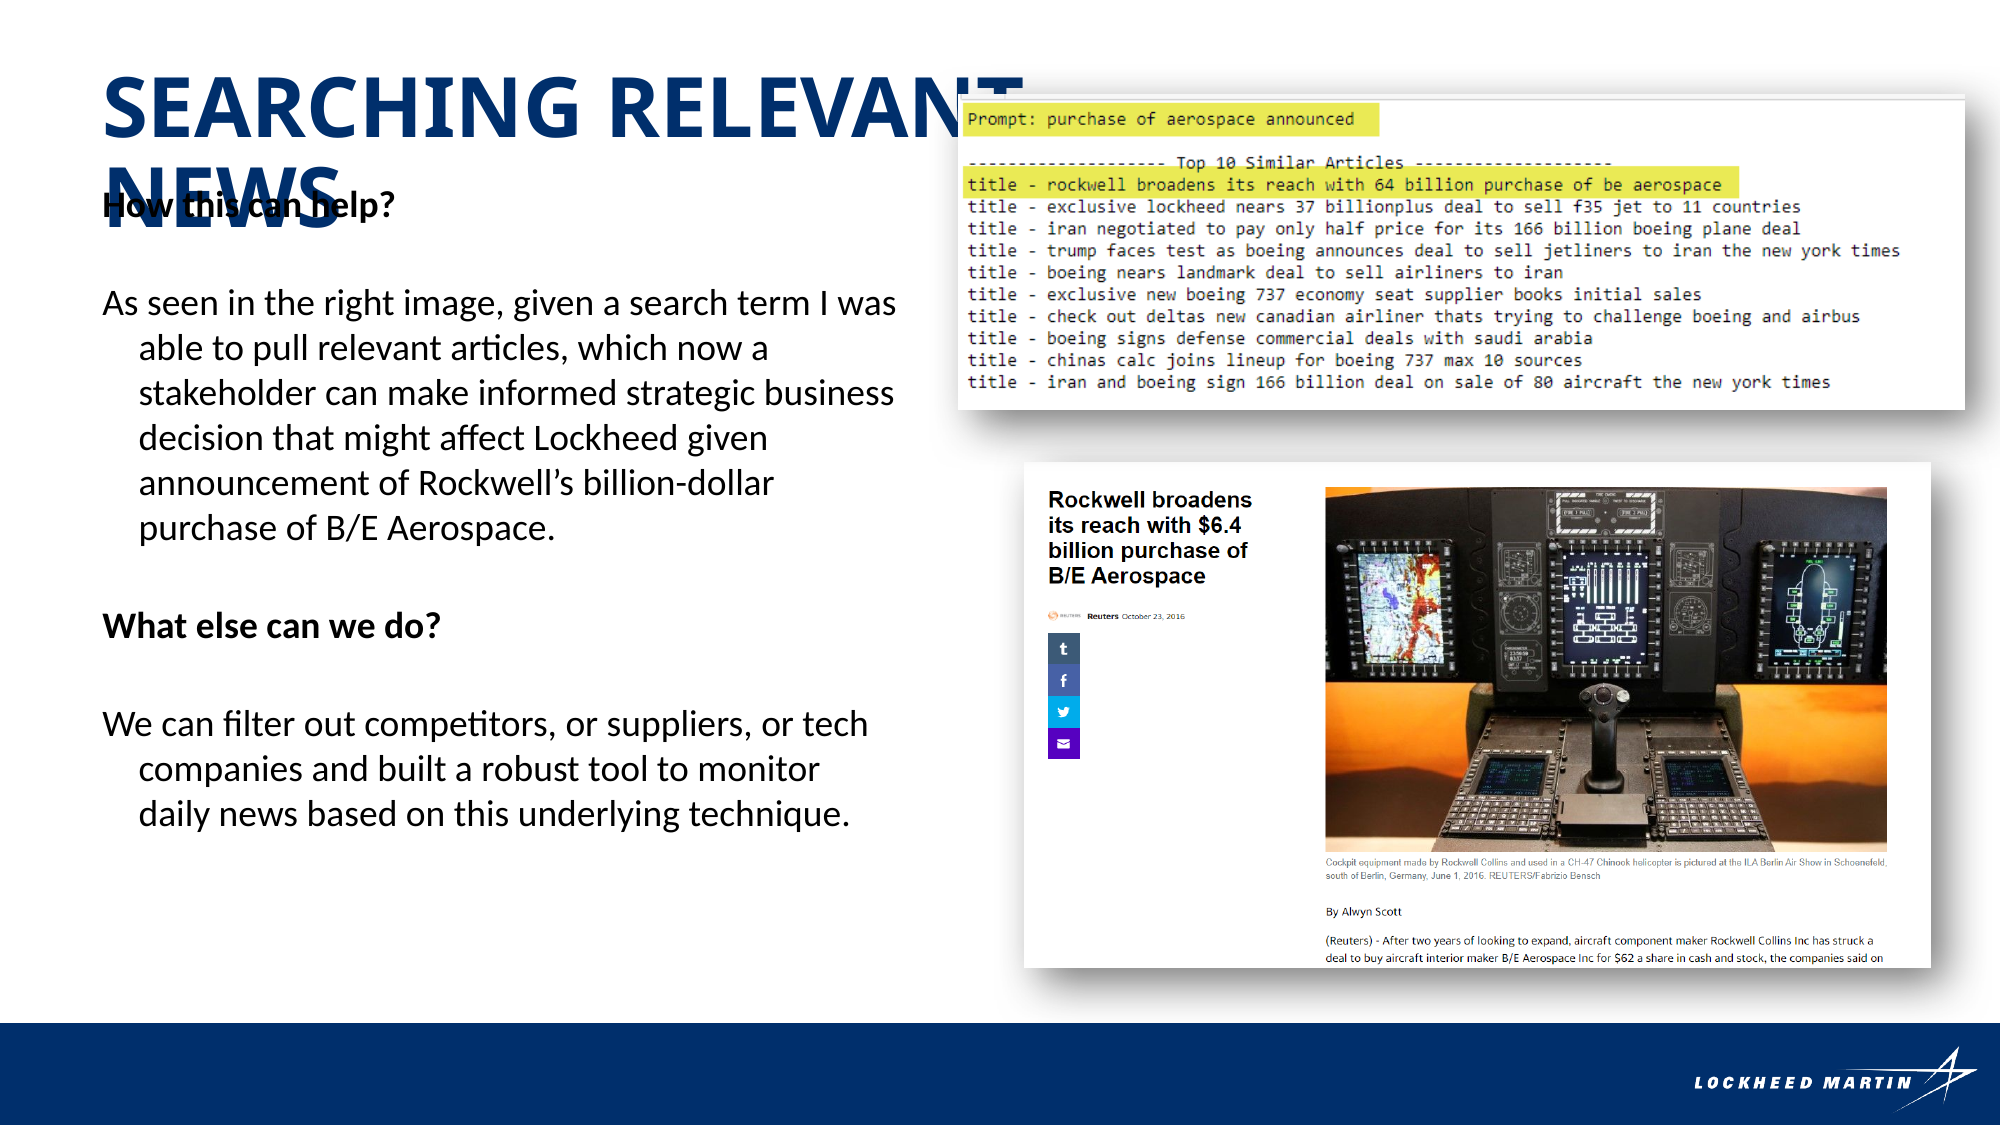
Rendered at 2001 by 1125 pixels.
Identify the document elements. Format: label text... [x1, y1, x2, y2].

picture [1024, 462, 1932, 968]
picture [958, 94, 1965, 410]
text_box How this can help? As seen in the right image, given a search term I was able to pull relevant articles, which now a stakeholder can make informed strategic business decision that might affect Lockheed given announcement of Rockwell’s billion-dollar purchase of B/E Aerospace. What else can we do? We can filter out competitors, or suppliers, or tech companies and built a robust tool to monitor daily news based on this underlying technique. [87, 172, 916, 968]
list Searching relevant news [87, 57, 1174, 150]
